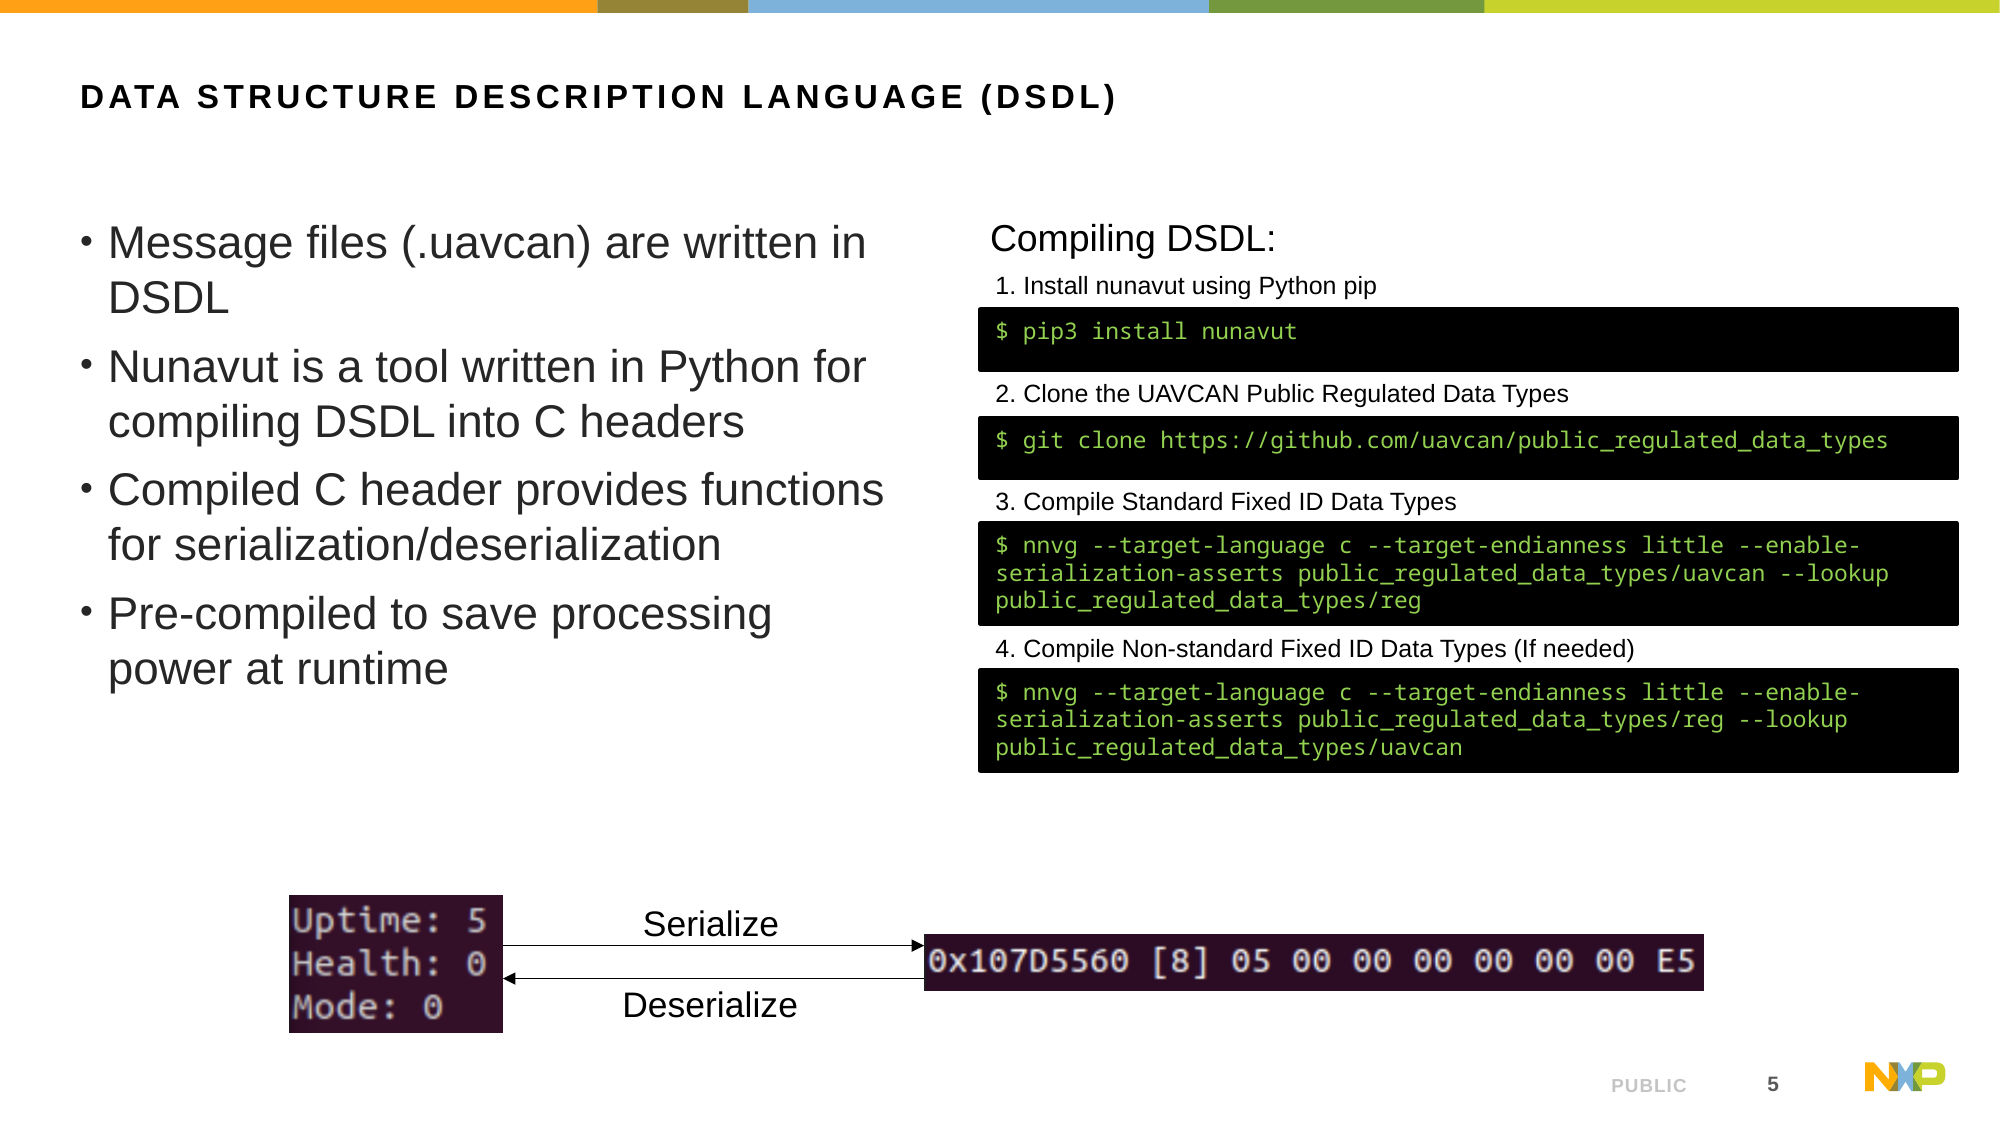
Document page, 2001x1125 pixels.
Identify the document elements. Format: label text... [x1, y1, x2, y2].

text_box Serialize [627, 893, 787, 943]
text_box $ nnvg --target-language c --target-endianness little --enable-serialization-asserts public_regulated_data_types/uavcan --lookup public_regulated_data_types/reg [978, 521, 1959, 626]
list Message files (.uavcan) are written in DSDL Nunavut is a tool written in Python for compiling DSDL into C headers Compiled C header provides functions for serialization/deserialization Pre-compiled to save processing power at runtime [64, 205, 913, 920]
text_box $ git clone https://github.com/uavcan/public_regulated_data_types [978, 416, 1959, 480]
text_box Compiling DSDL: [975, 206, 1925, 267]
picture [923, 934, 1704, 992]
text_box 2. Clone the UAVCAN Public Regulated Data Types [980, 369, 1930, 415]
picture [289, 895, 503, 1034]
text_box 4. Compile Non-standard Fixed ID Data Types (If needed) [980, 625, 1930, 670]
title Data structure description language (DSDL) [64, 67, 1944, 176]
text_box $ pip3 install nunavut [978, 307, 1959, 372]
text_box 3. Compile Standard Fixed ID Data Types [980, 478, 1930, 524]
text_box Deserialize [607, 987, 820, 1025]
text_box 1. Install nunavut using Python pip [980, 262, 1930, 308]
text_box $ nnvg --target-language c --target-endianness little --enable-serialization-asserts public_regulated_data_types/reg --lookup public_regulated_data_types/uavcan [978, 668, 1959, 773]
